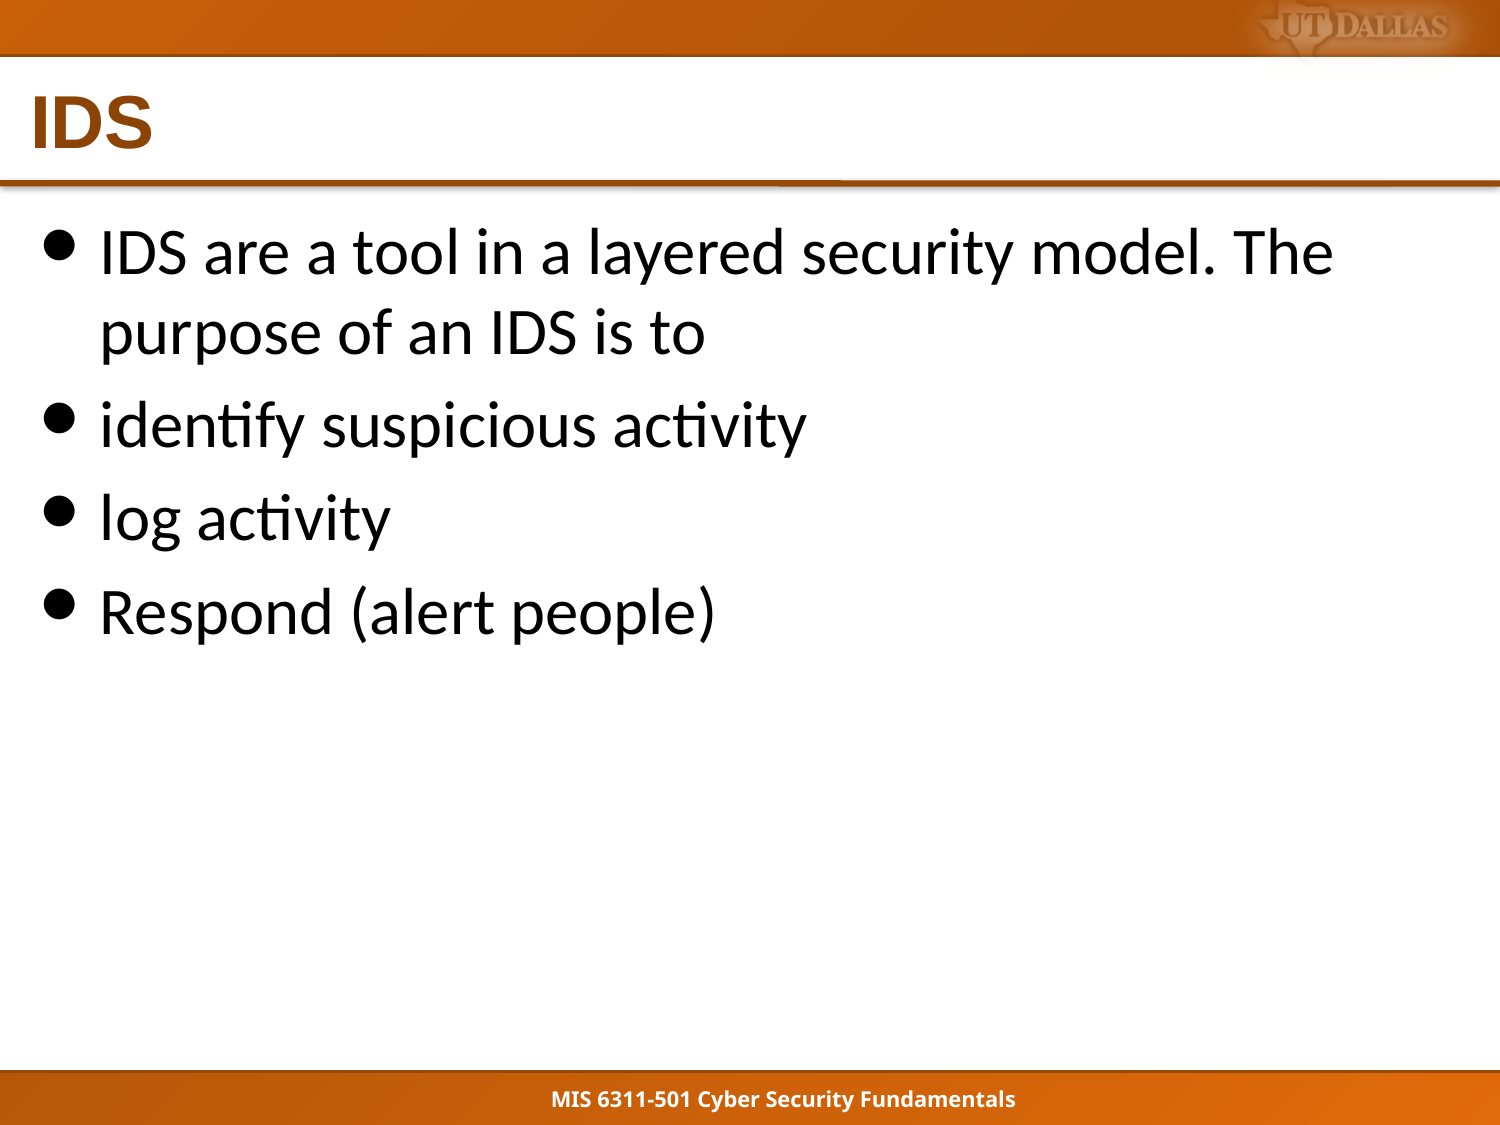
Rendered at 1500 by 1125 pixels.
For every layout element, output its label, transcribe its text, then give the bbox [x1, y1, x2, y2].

list IDS are a tool in a layered security model. The purpose of an IDS is to identify suspicious activity log activity Respond (alert people) [24, 199, 1500, 1077]
title IDS [0, 62, 1500, 176]
picture [1218, 0, 1500, 62]
